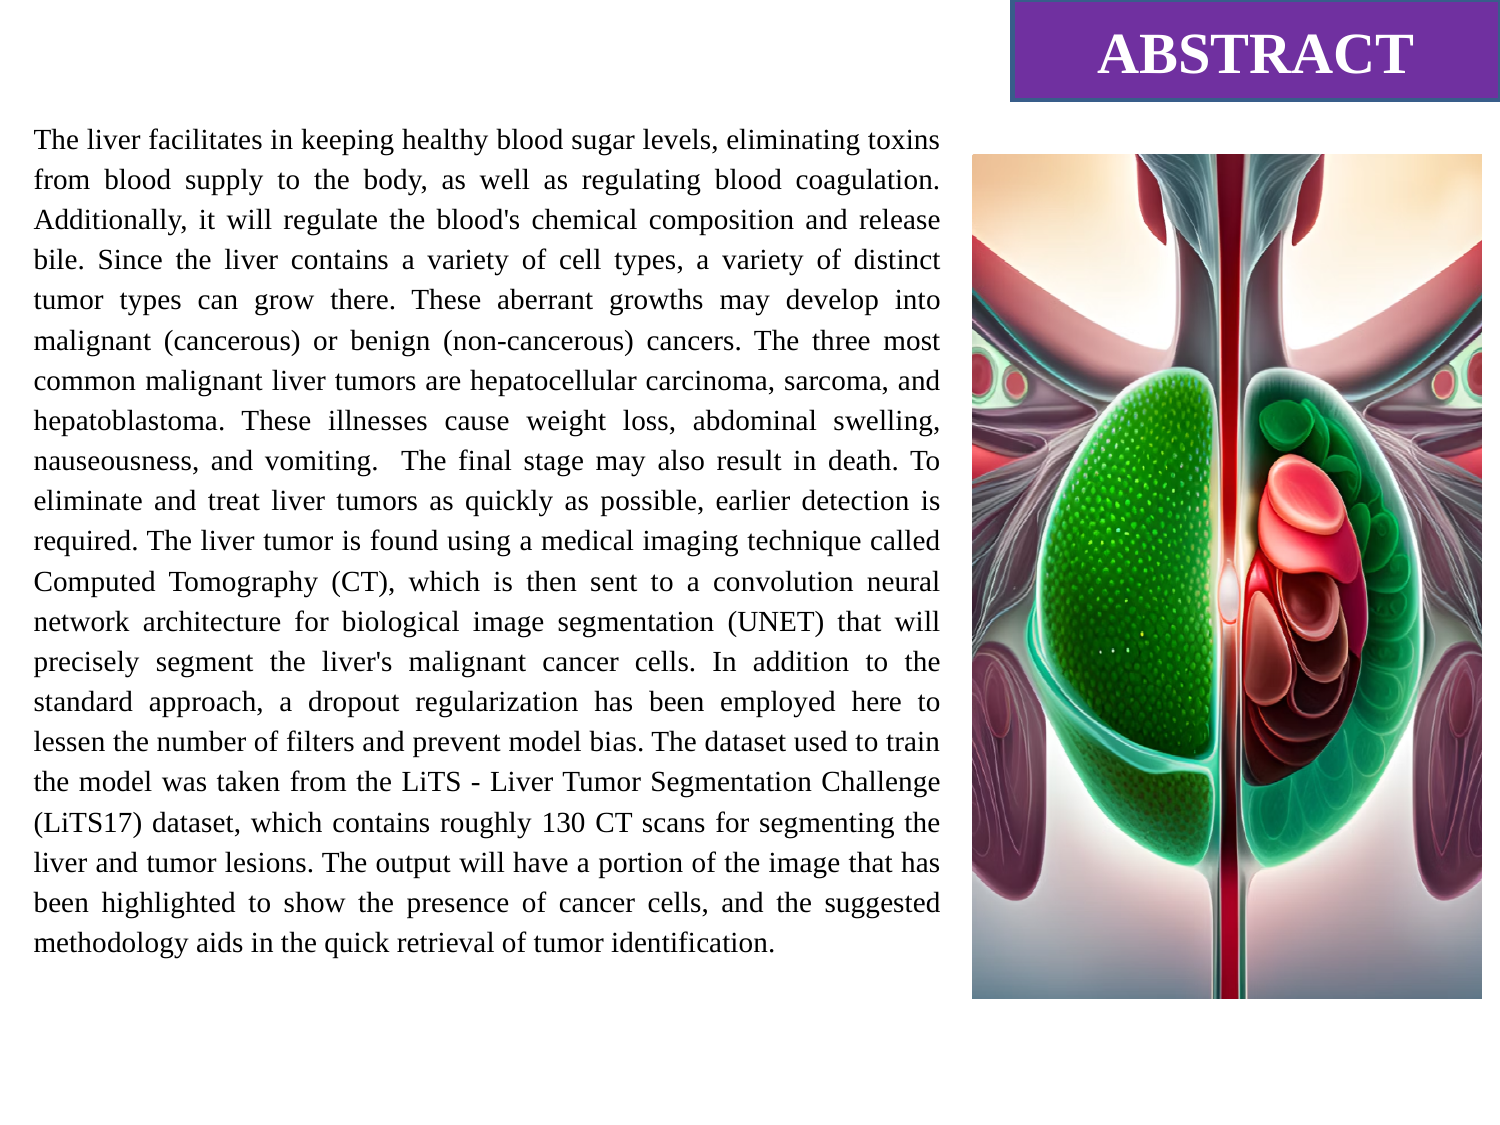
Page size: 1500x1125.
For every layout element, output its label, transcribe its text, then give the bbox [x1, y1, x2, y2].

text_box The liver facilitates in keeping healthy blood sugar levels, eliminating toxins from blood supply to the body, as well as regulating blood coagulation. Additionally, it will regulate the blood's chemical composition and release bile. Since the liver contains a variety of cell types, a variety of distinct tumor types can grow there. These aberrant growths may develop into malignant (cancerous) or benign (non-cancerous) cancers. The three most common malignant liver tumors are hepatocellular carcinoma, sarcoma, and hepatoblastoma. These illnesses cause weight loss, abdominal swelling, nauseousness, and vomiting. The final stage may also result in death. To eliminate and treat liver tumors as quickly as possible, earlier detection is required. The liver tumor is found using a medical imaging technique called Computed Tomography (CT), which is then sent to a convolution neural network architecture for biological image segmentation (UNET) that will precisely segment the liver's malignant cancer cells. In addition to the standard approach, a dropout regularization has been employed here to lessen the number of filters and prevent model bias. The dataset used to train the model was taken from the LiTS - Liver Tumor Segmentation Challenge (LiTS17) dataset, which contains roughly 130 CT scans for segmenting the liver and tumor lesions. The output will have a portion of the image that has been highlighted to show the presence of cancer cells, and the suggested methodology aids in the quick retrieval of tumor identification. [18, 99, 957, 1118]
text_box ABSTRACT [1012, 0, 1500, 100]
picture [972, 154, 1482, 1000]
